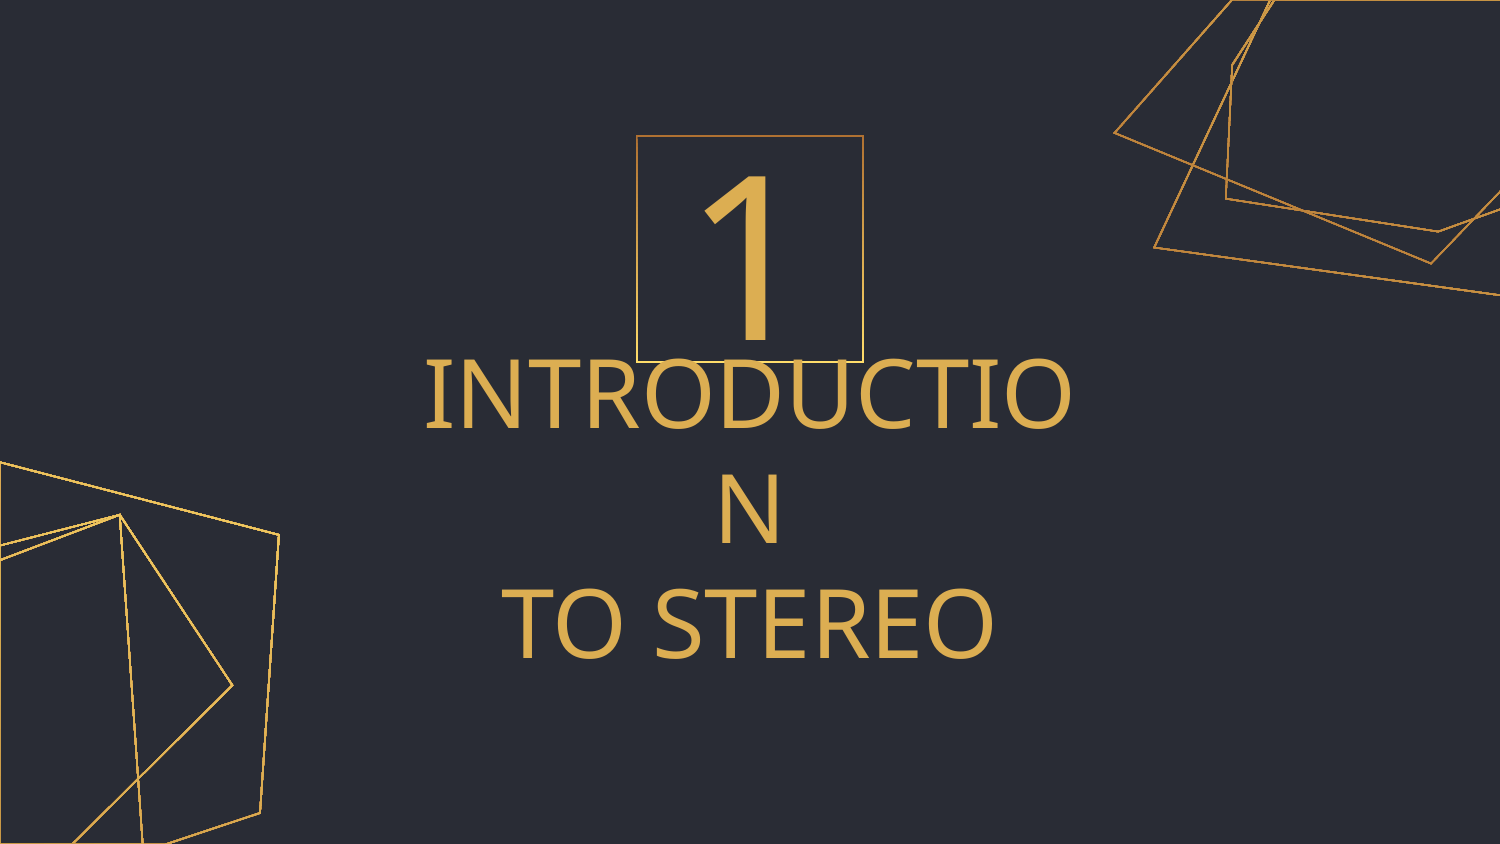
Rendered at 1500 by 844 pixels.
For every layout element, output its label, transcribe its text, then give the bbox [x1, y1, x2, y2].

text_box [635, 356, 865, 364]
text_box [635, 134, 865, 142]
title INTRODUCTION TO STEREO [400, 383, 1100, 627]
title 1 [505, 142, 995, 356]
